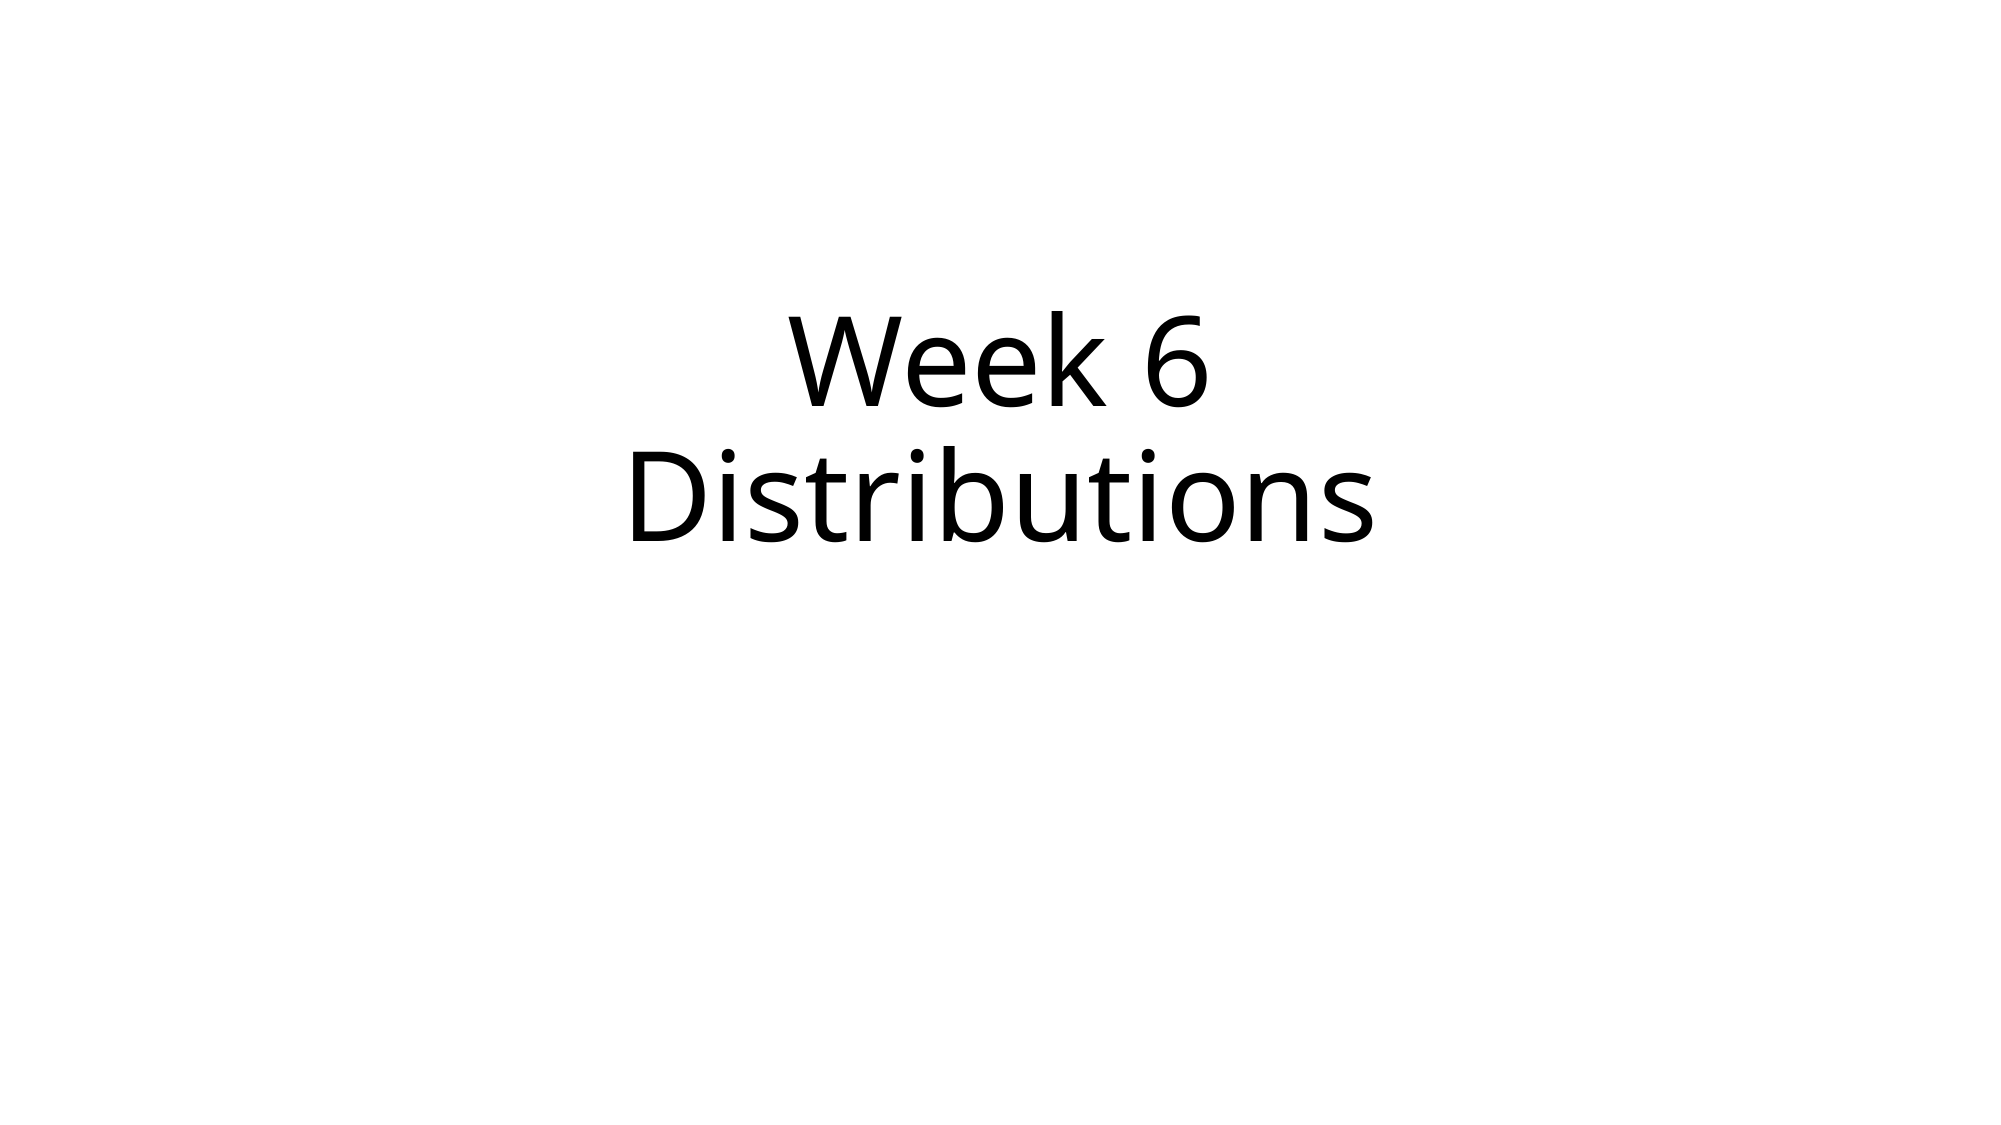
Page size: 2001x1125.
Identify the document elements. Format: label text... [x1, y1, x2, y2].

title Week 6 Distributions [249, 184, 1750, 576]
